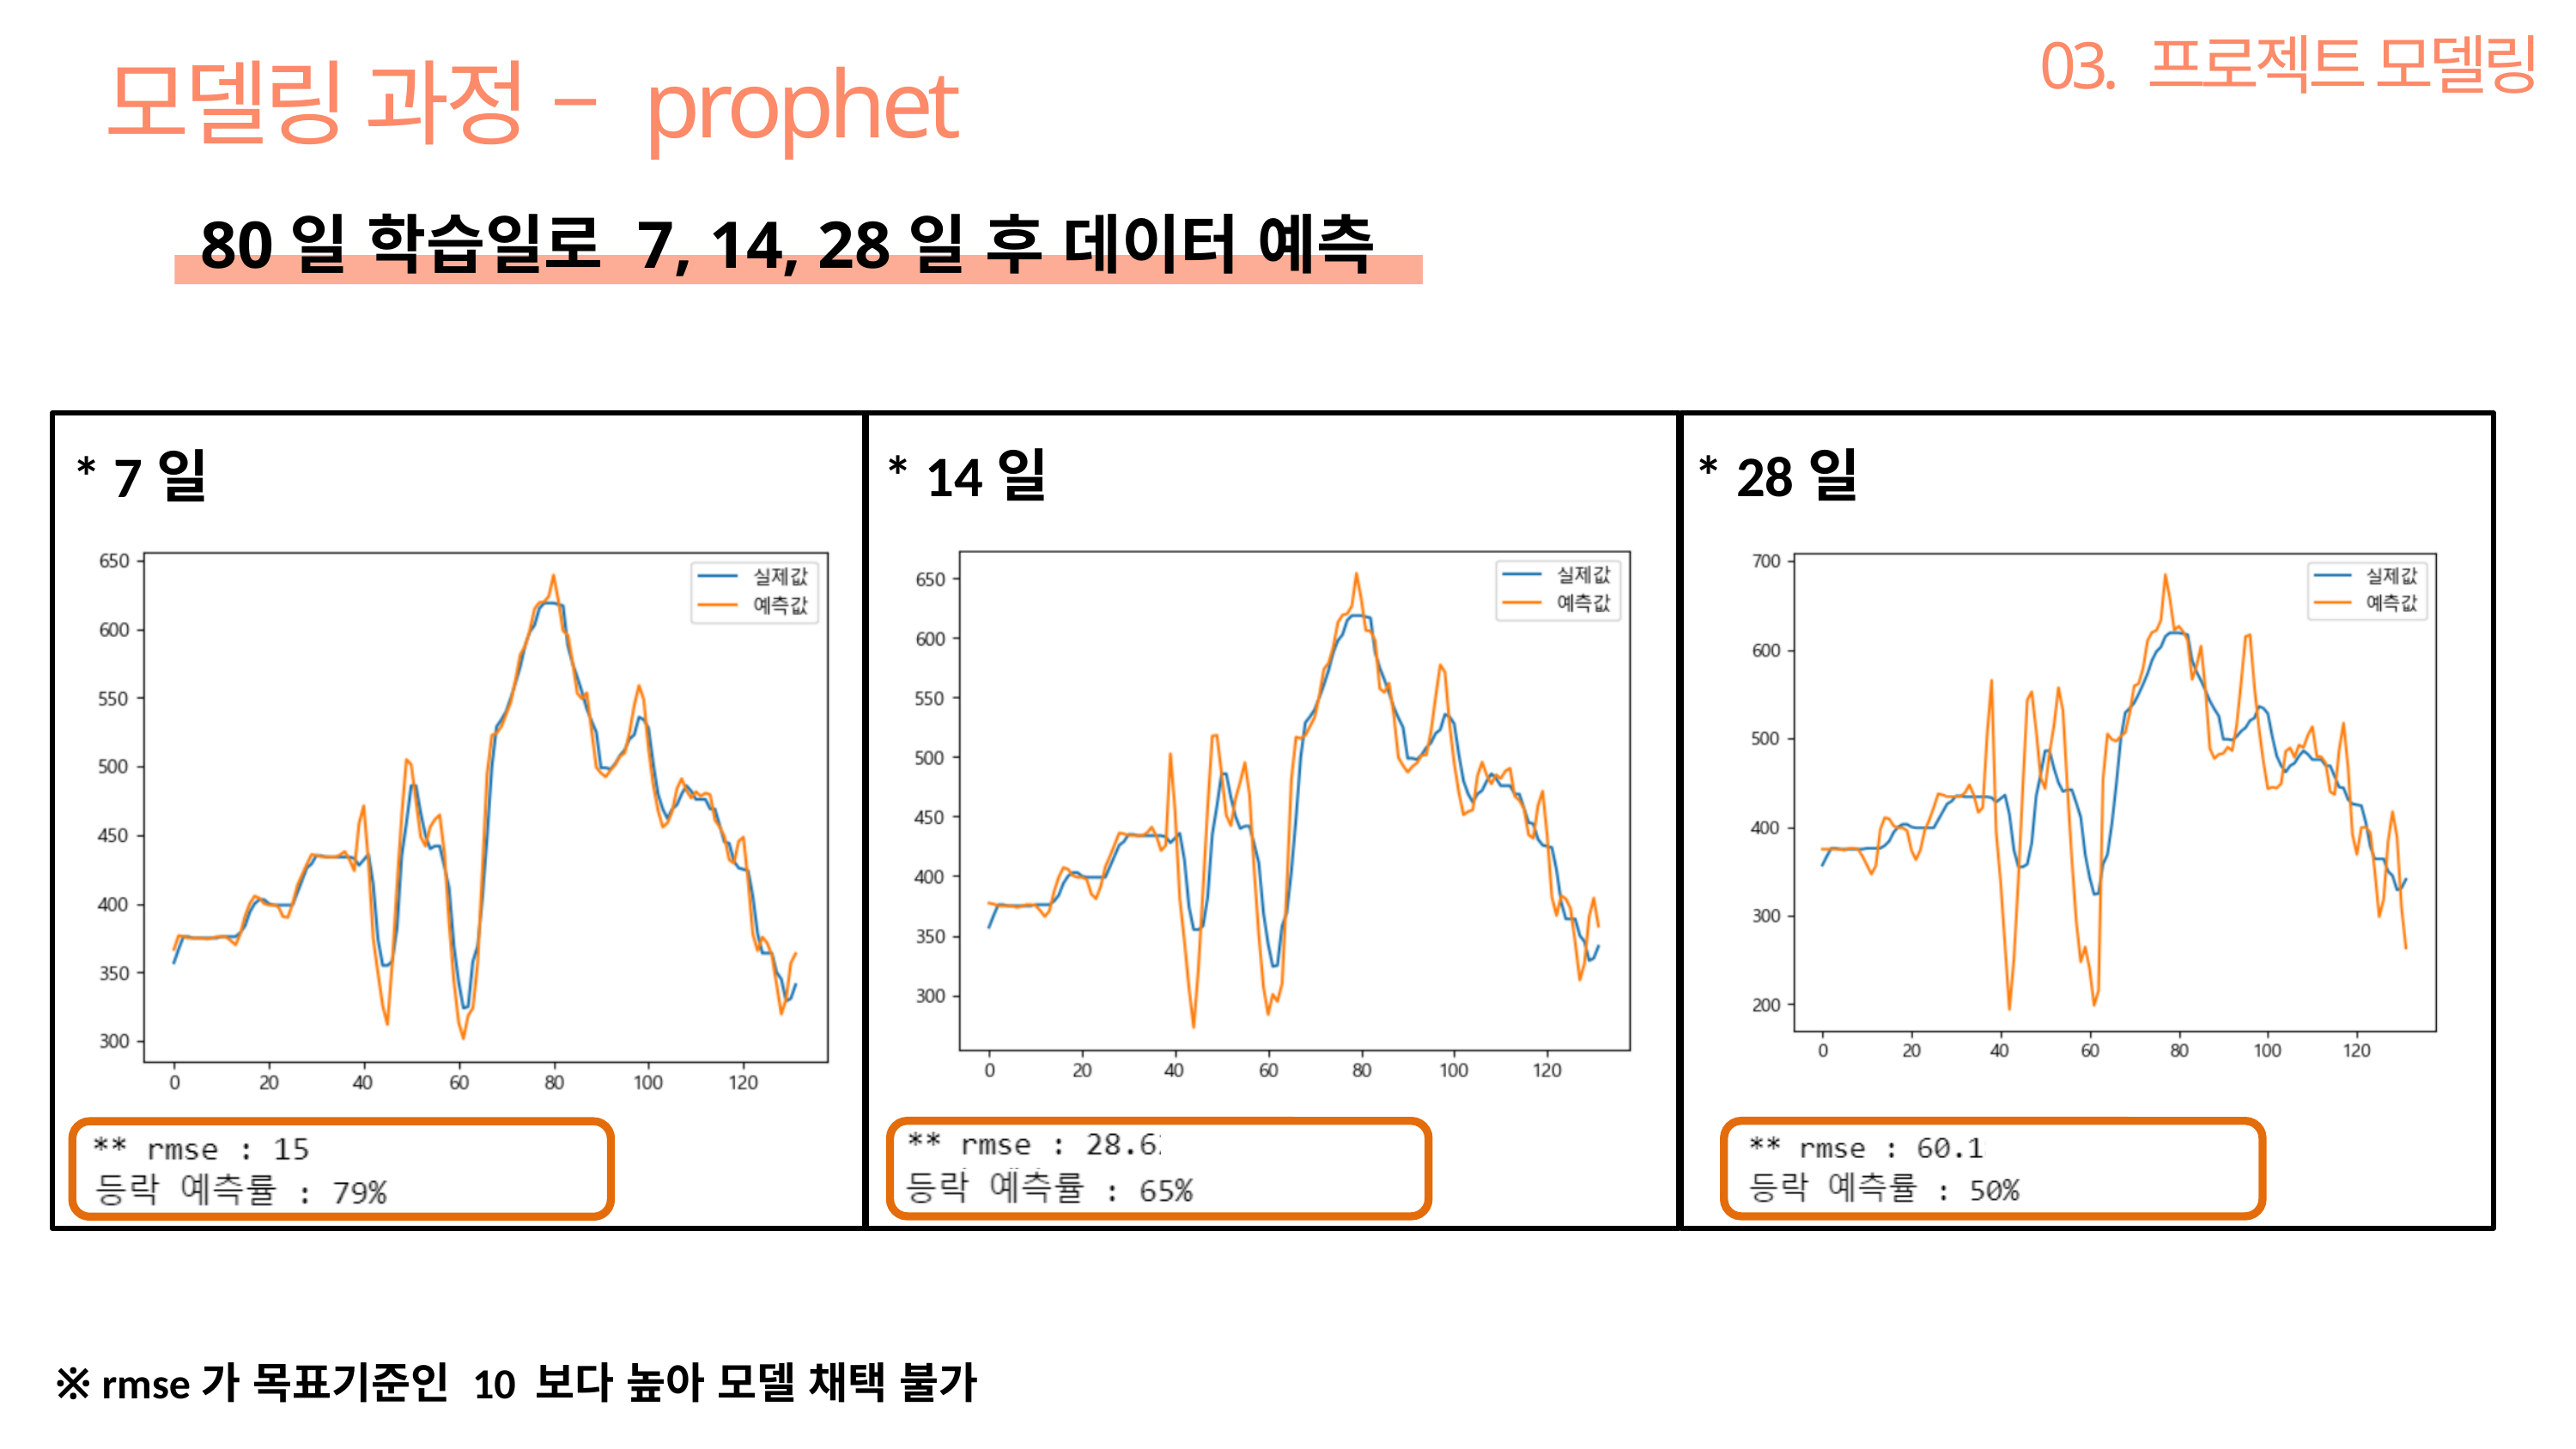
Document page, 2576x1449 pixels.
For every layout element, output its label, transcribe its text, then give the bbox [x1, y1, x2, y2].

text_box ※ rmse가 목표기준인 10 보다 높아 모델 채택 불가 [43, 1349, 1030, 1414]
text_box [71, 1120, 2263, 1217]
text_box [52, 412, 2494, 1228]
picture [1722, 543, 2446, 1086]
picture [78, 1115, 314, 1120]
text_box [174, 197, 1546, 289]
text_box 03. 프로젝트 모델링 [1803, 18, 2555, 109]
text_box 모델링 과정 – prophet [91, 38, 1138, 163]
picture [883, 541, 1646, 1120]
picture [1738, 1166, 2224, 1212]
